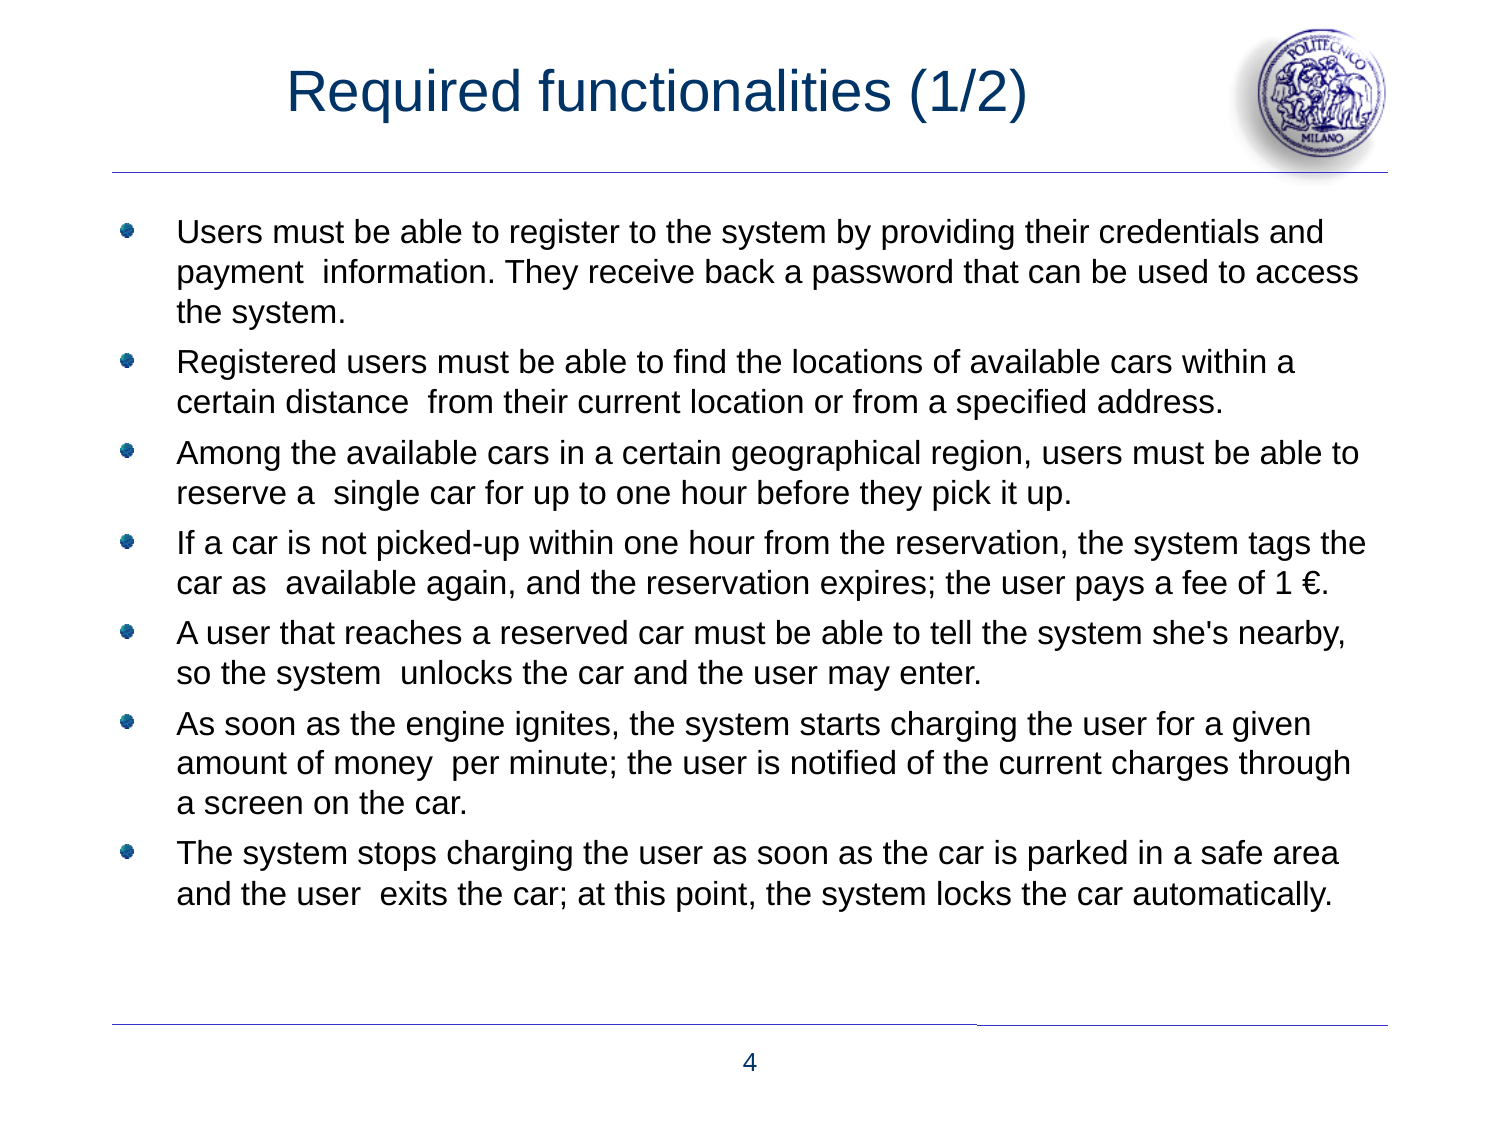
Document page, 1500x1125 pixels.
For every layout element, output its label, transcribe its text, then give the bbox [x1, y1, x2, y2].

list Users must be able to register to the system by providing their credentials and payment information. They receive back a password that can be used to access the system. Registered users must be able to find the locations of available cars within a certain distance from their current location or from a specified address. Among the available cars in a certain geographical region, users must be able to reserve a single car for up to one hour before they pick it up. If a car is not picked-up within one hour from the reservation, the system tags the car as available again, and the reservation expires; the user pays a fee of 1 €. A user that reaches a reserved car must be able to tell the system she's nearby, so the system unlocks the car and the user may enter. As soon as the engine ignites, the system starts charging the user for a given amount of money per minute; the user is notified of the current charges through a screen on the car. The system stops charging the user as soon as the car is parked in a safe area and the user exits the car; at this point, the system locks the car automatically. [111, 202, 1388, 988]
picture [120, 443, 134, 458]
picture [120, 624, 134, 639]
picture [120, 353, 134, 368]
slide_number 4 [734, 1039, 766, 1085]
picture [120, 844, 134, 859]
picture [1228, 16, 1416, 186]
title Required functionalities (1/2) [278, 18, 1211, 157]
picture [120, 223, 134, 238]
picture [120, 714, 134, 729]
picture [120, 534, 134, 549]
